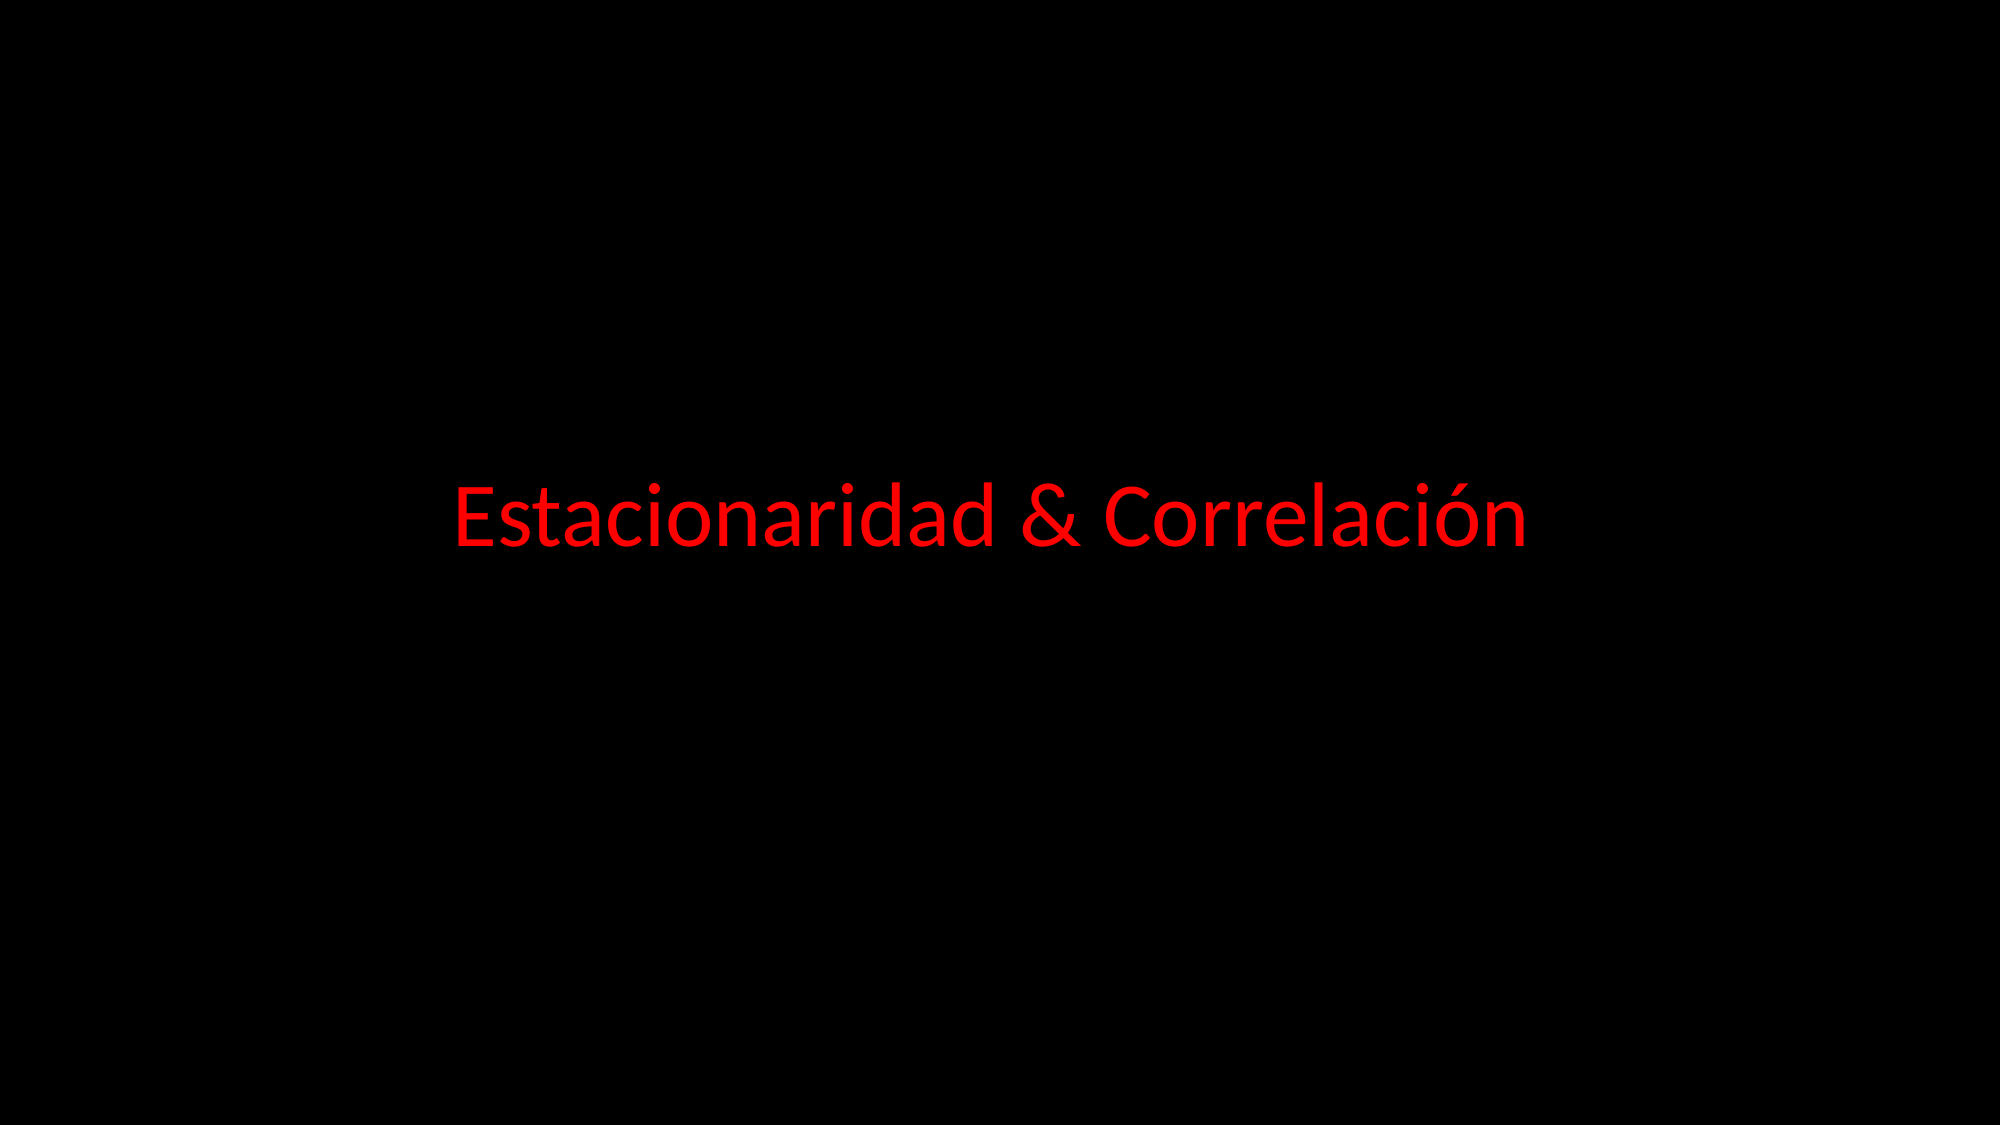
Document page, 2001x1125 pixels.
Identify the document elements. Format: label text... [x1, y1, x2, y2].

title Estacionaridad & Correlación [129, 307, 1855, 726]
